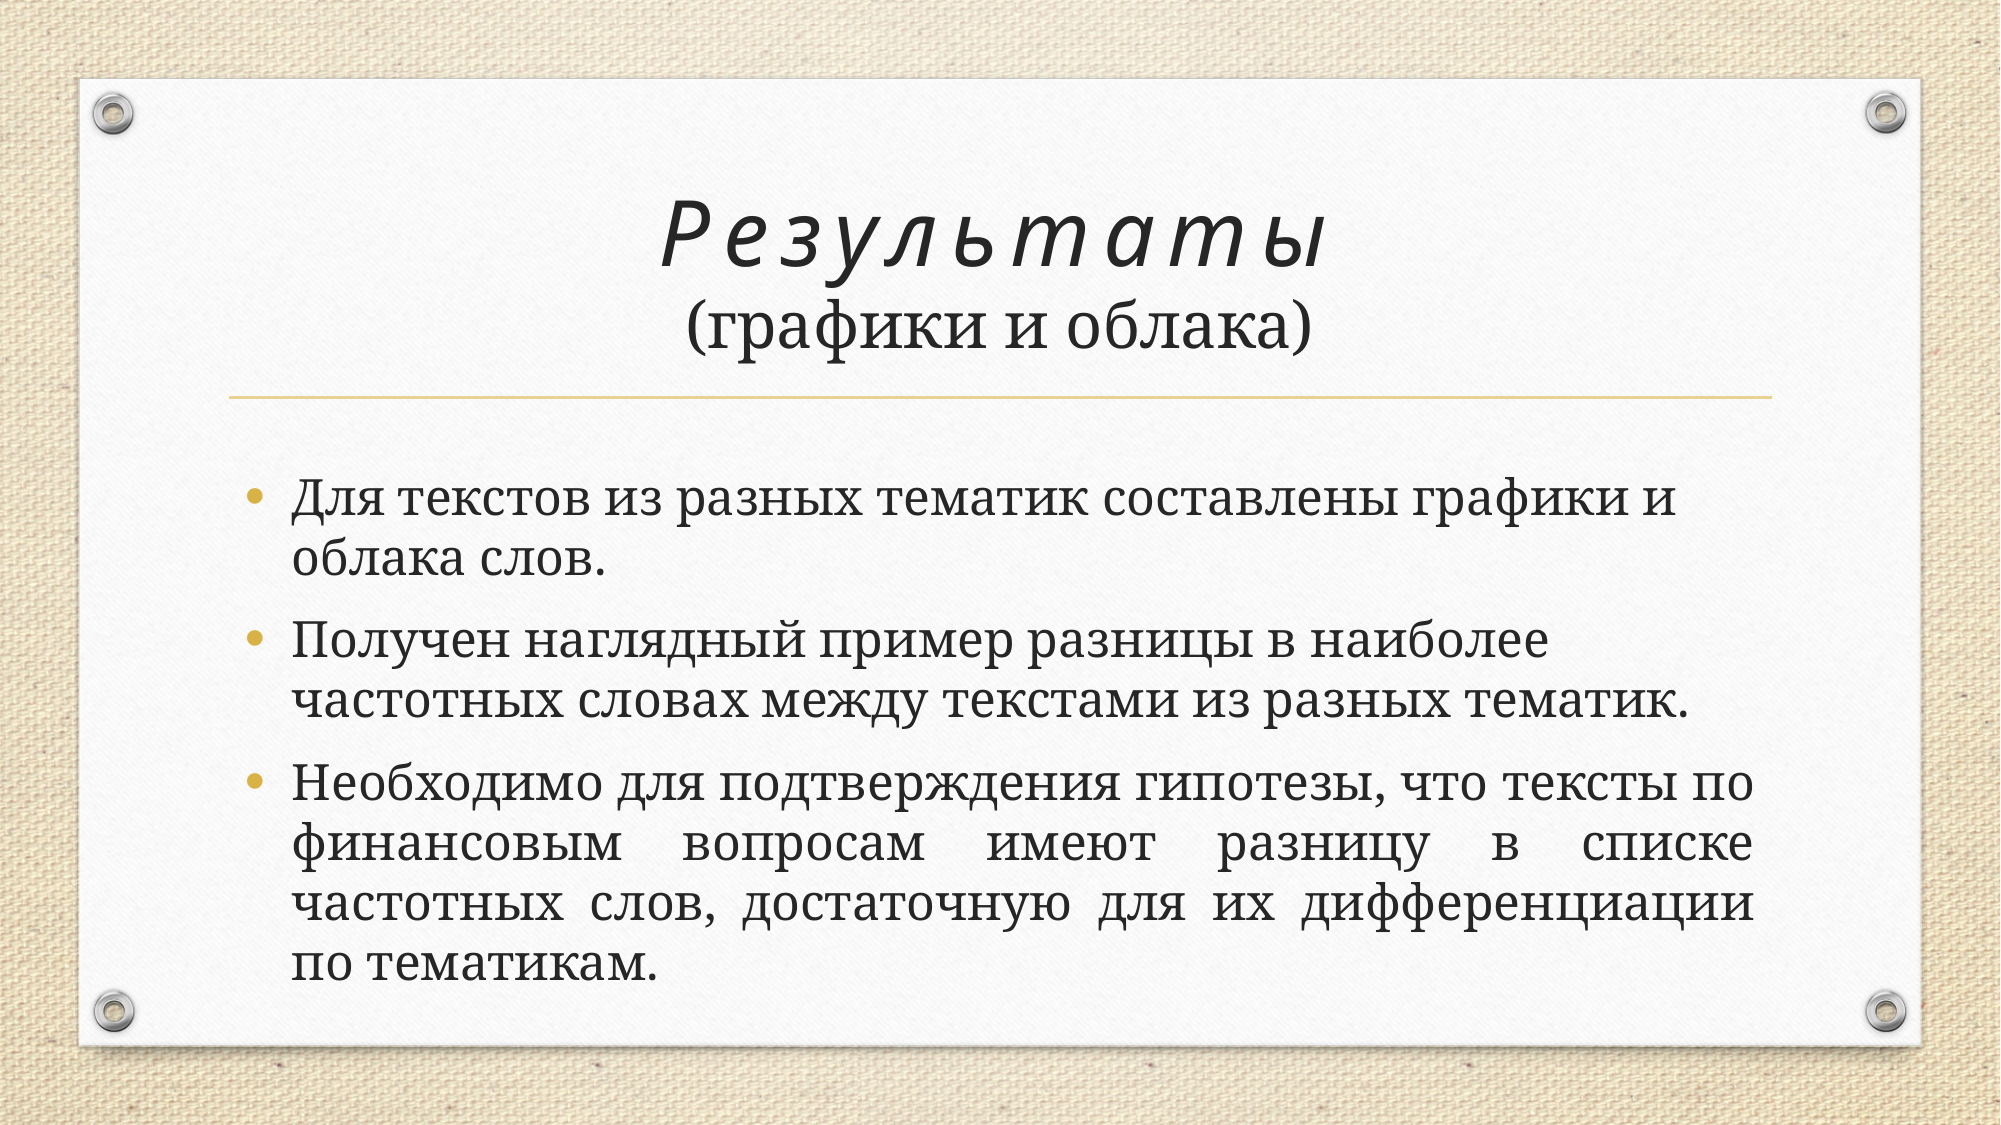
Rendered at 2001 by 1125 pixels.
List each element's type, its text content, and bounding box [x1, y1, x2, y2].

title Результаты (графики и облака) [212, 161, 1788, 375]
list Для текстов из разных тематик составлены графики и облака слов. Получен наглядный пример разницы в наиболее частотных словах между текстами из разных тематик. Необходимо для подтверждения гипотезы, что тексты по финансовым вопросам имеют разницу в списке частотных слов, достаточную для их дифференциации по тематикам. [229, 457, 1771, 956]
picture [0, 0, 2001, 1125]
